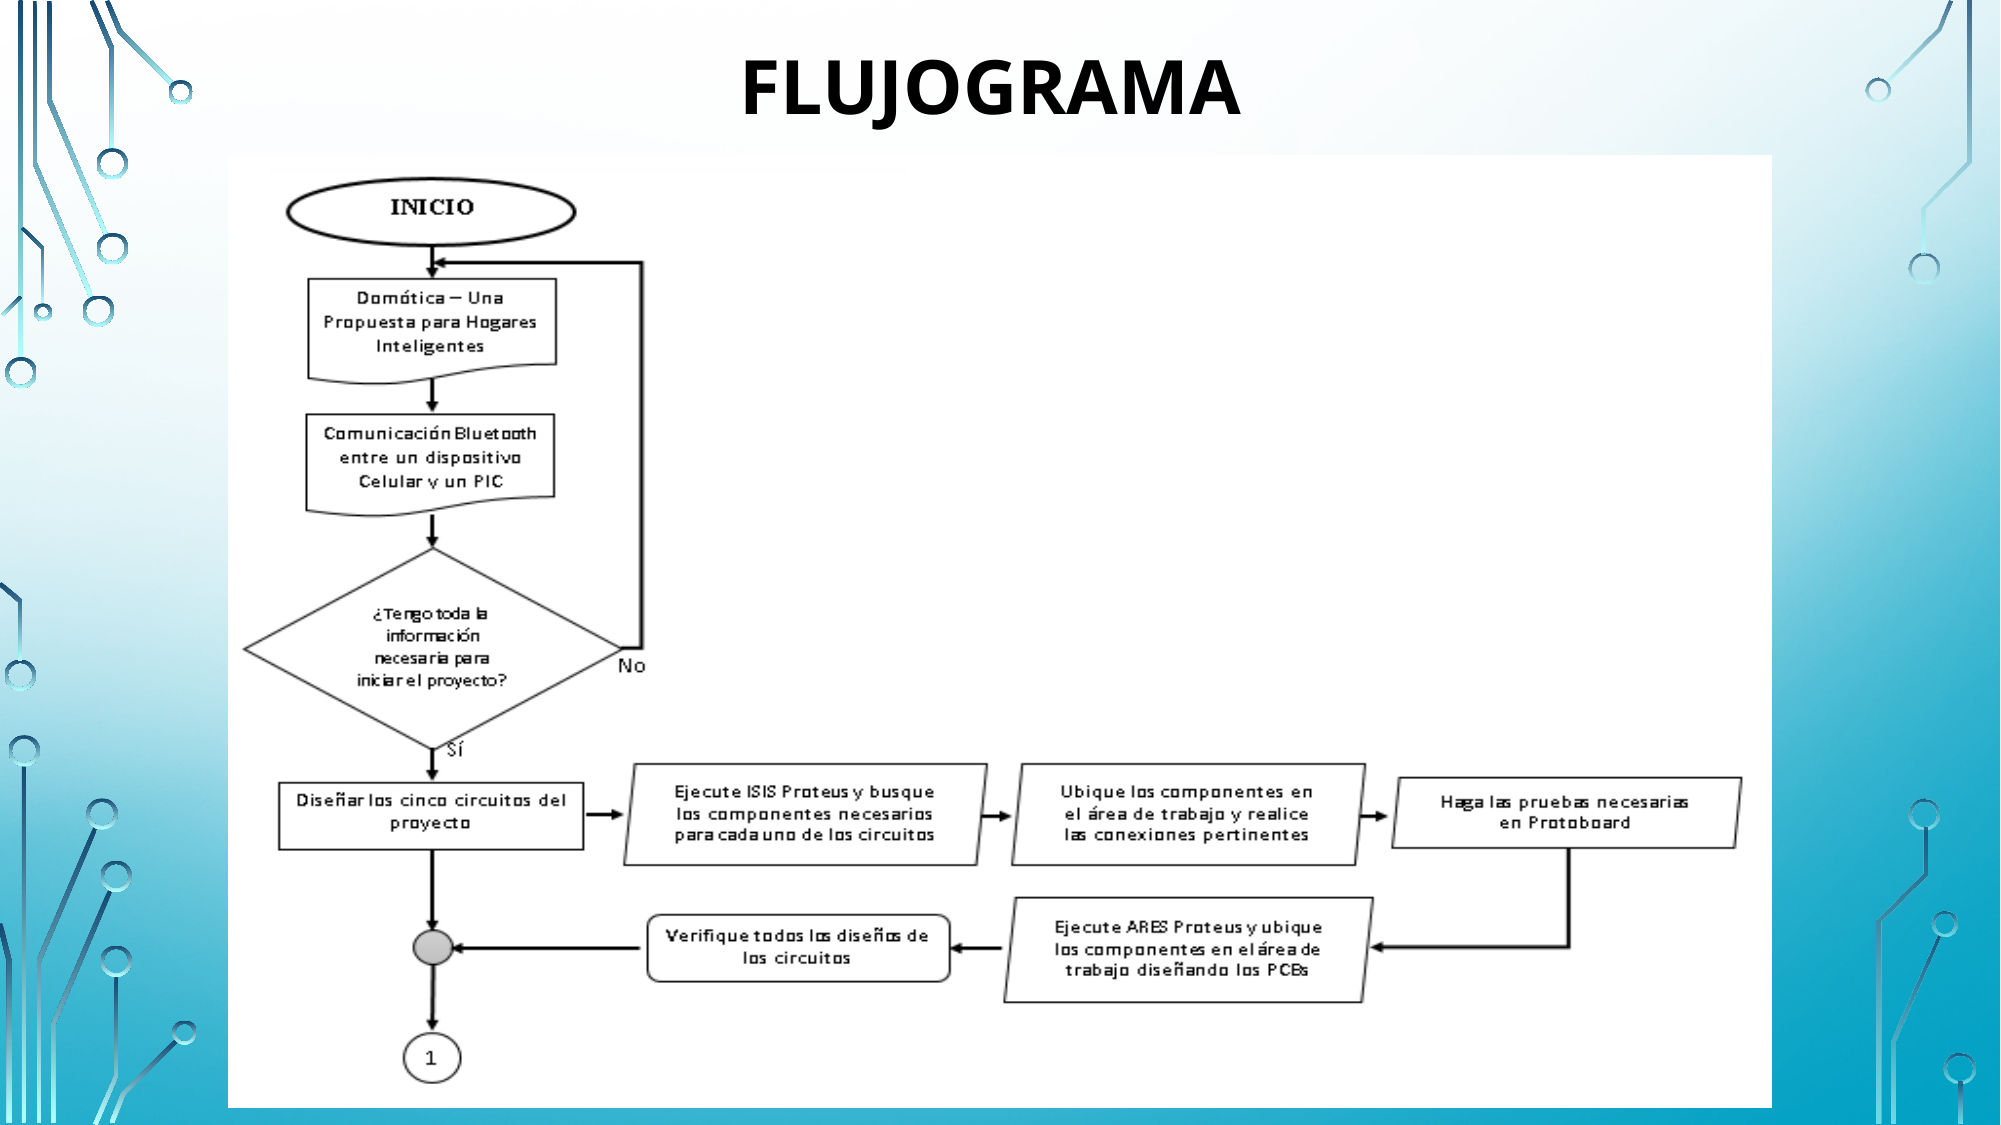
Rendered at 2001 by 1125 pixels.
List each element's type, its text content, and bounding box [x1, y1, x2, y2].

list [228, 155, 1772, 1108]
title FLUJOGRAMA [228, 0, 1772, 155]
